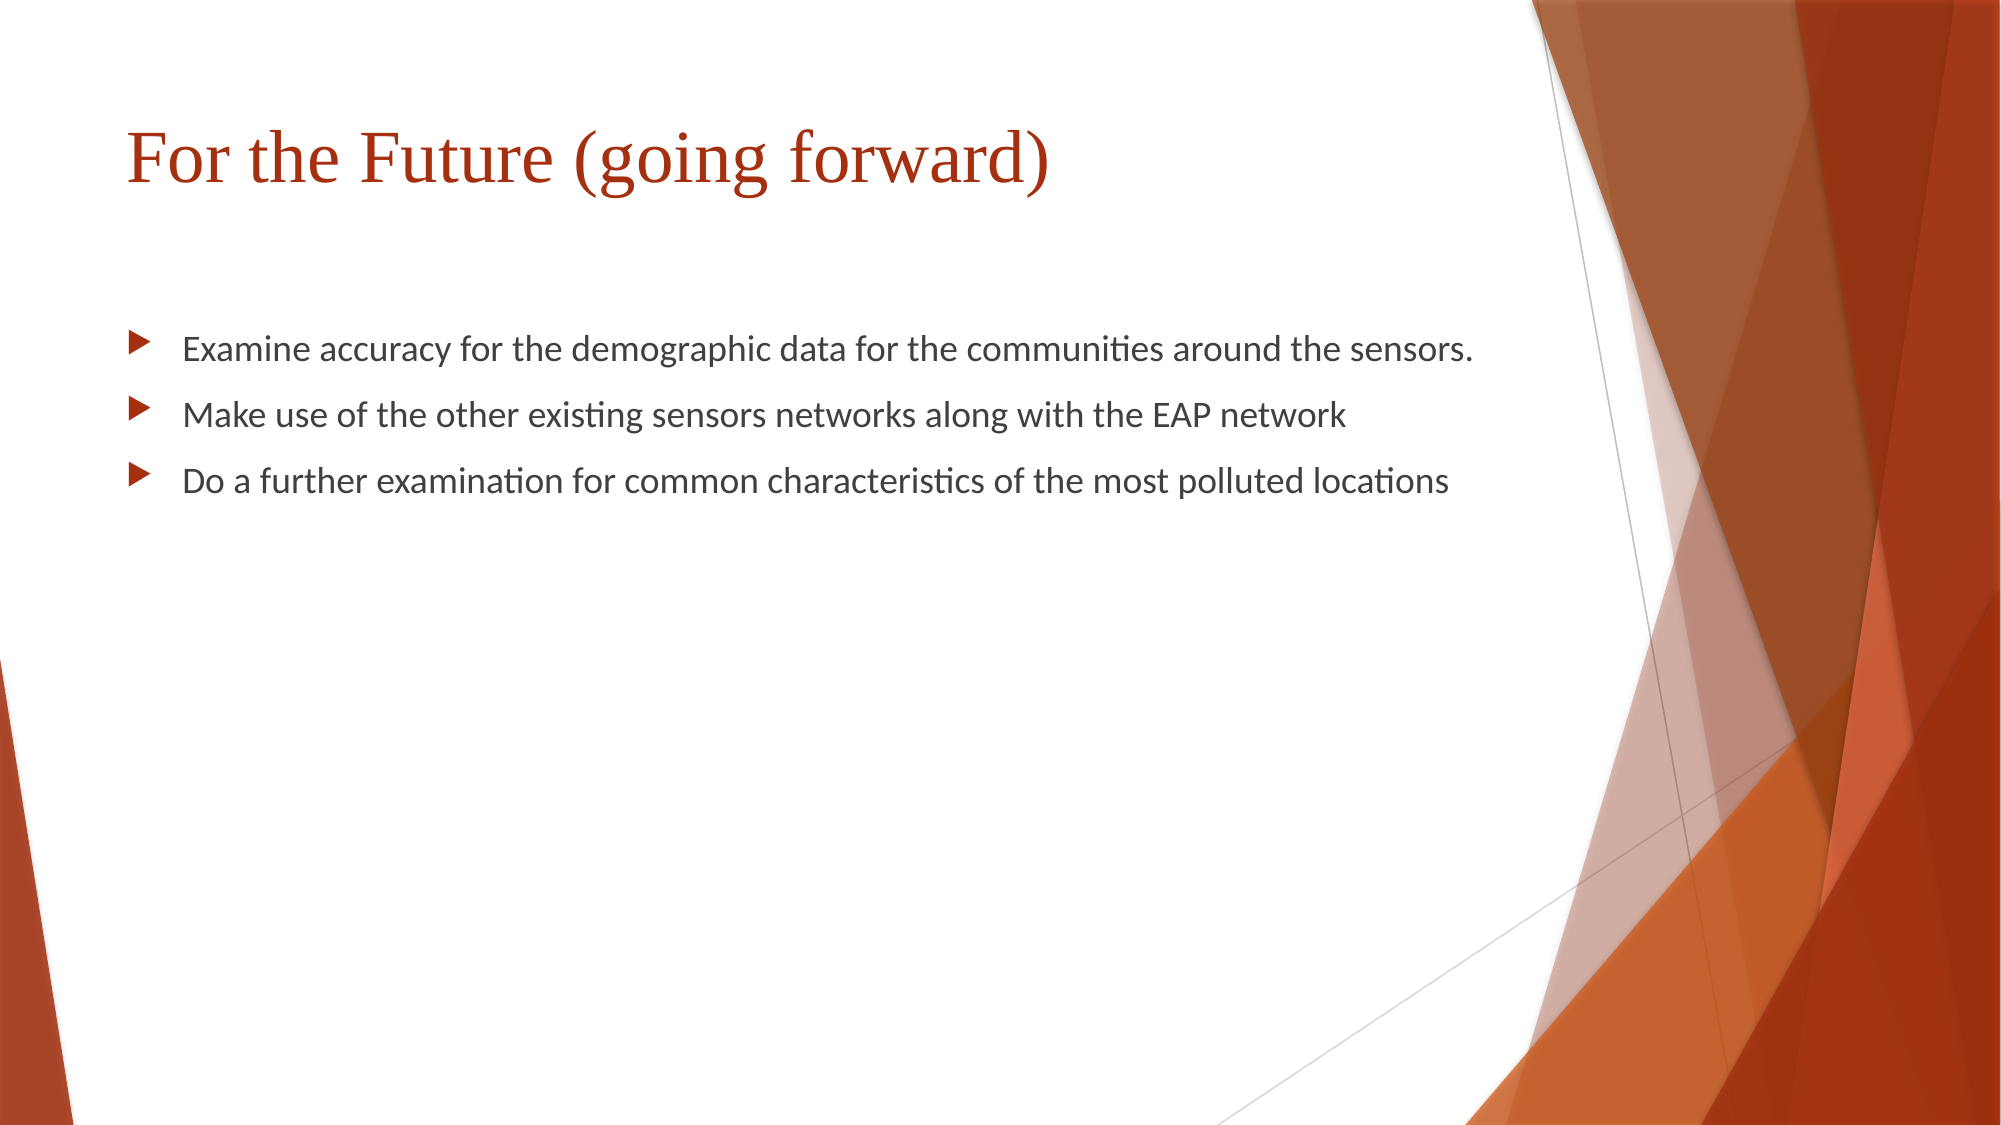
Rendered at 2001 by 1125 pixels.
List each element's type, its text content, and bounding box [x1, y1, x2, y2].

title For the Future (going forward) [111, 99, 1522, 316]
list Examine accuracy for the demographic data for the communities around the sensors. Make use of the other existing sensors networks along with the EAP network Do a further examination for common characteristics of the most polluted locations [111, 316, 1522, 991]
